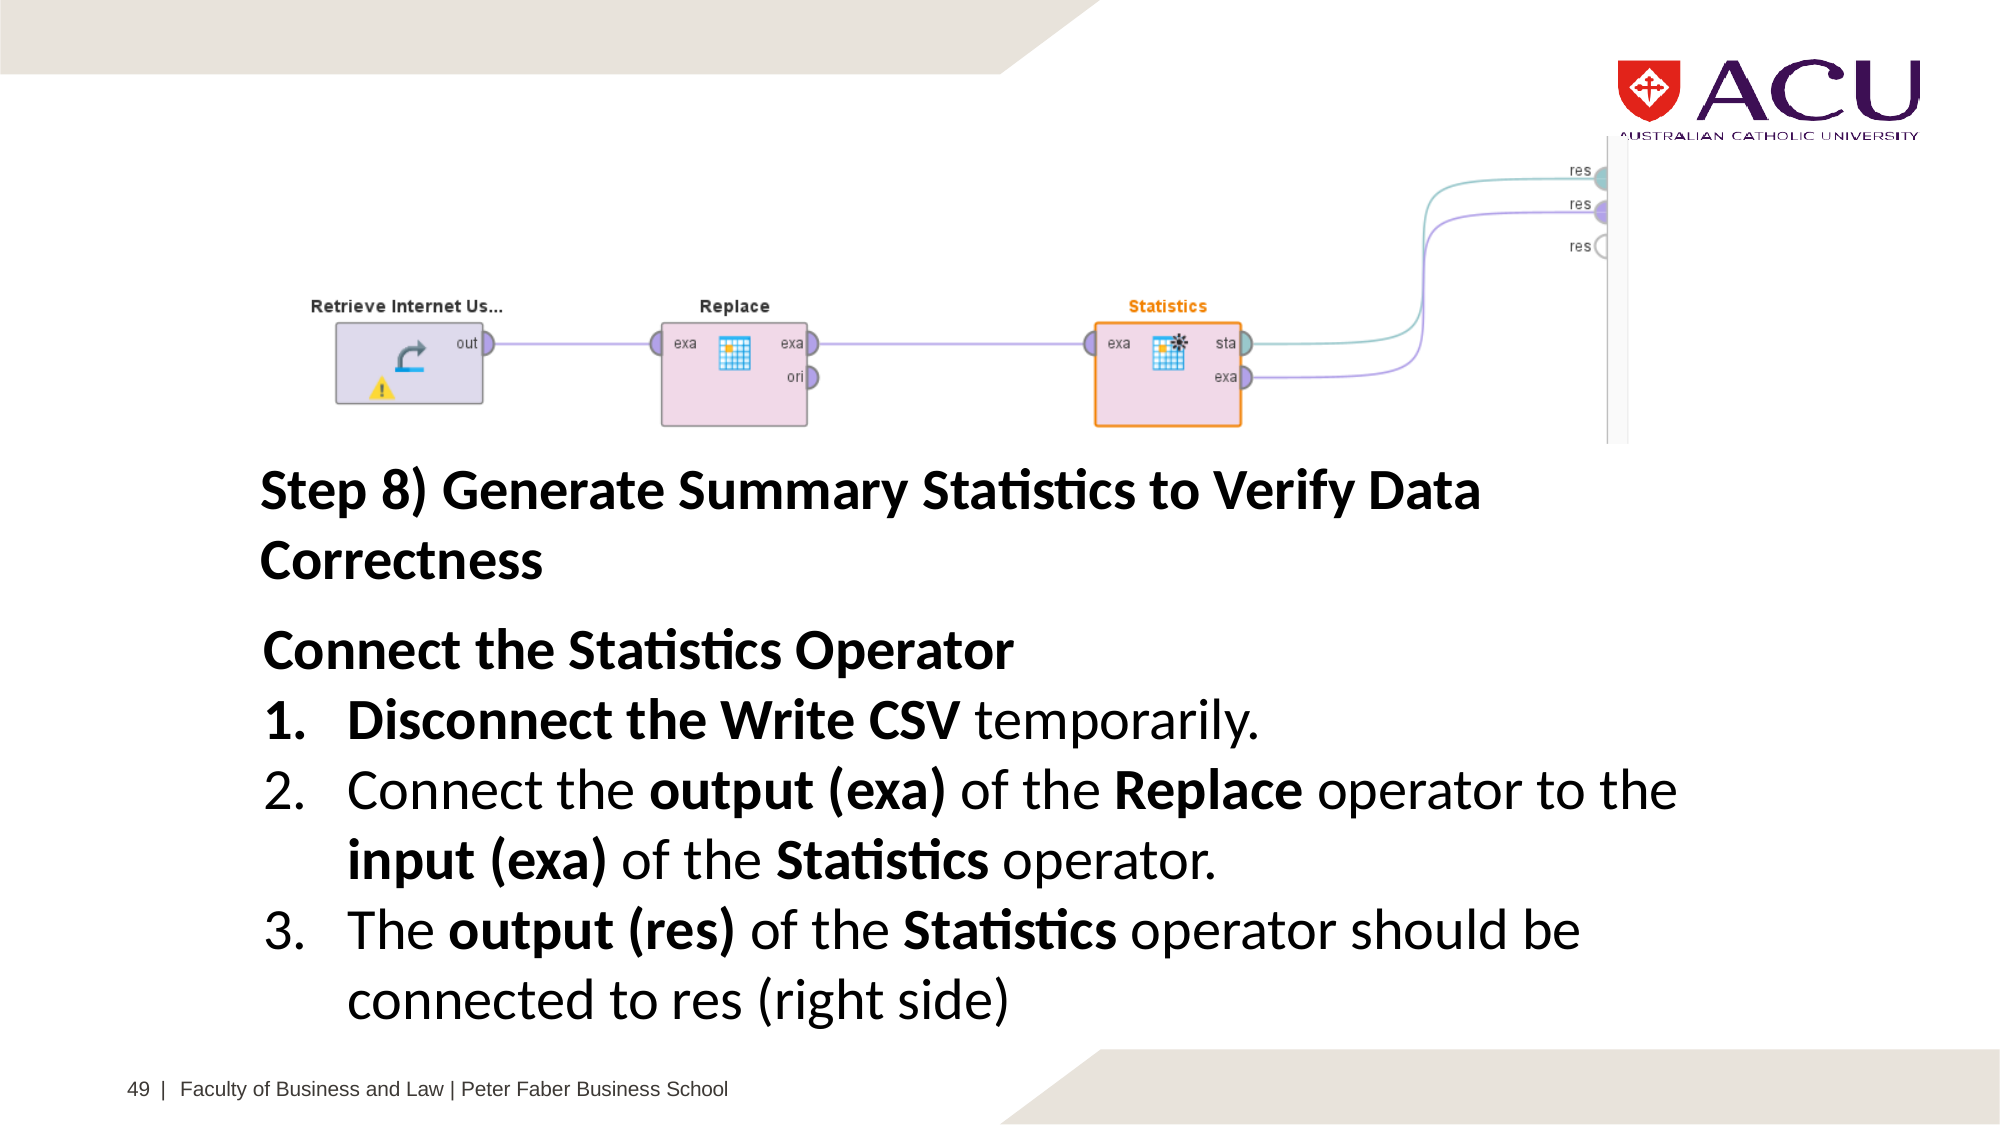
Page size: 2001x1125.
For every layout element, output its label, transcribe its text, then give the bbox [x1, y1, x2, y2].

picture [276, 59, 1920, 475]
text_box Connect the Statistics Operator Disconnect the Write CSV temporarily. Connect the output (exa) of the Replace operator to the input (exa) of the Statistics operator. The output (res) of the Statistics operator should be connected to res (right side) [248, 603, 1749, 1039]
text_box Step 8) Generate Summary Statistics to Verify Data Correctness [245, 443, 1751, 599]
slide_number 49 | Faculty of Business and Law | Peter Faber Business School [120, 1075, 937, 1125]
